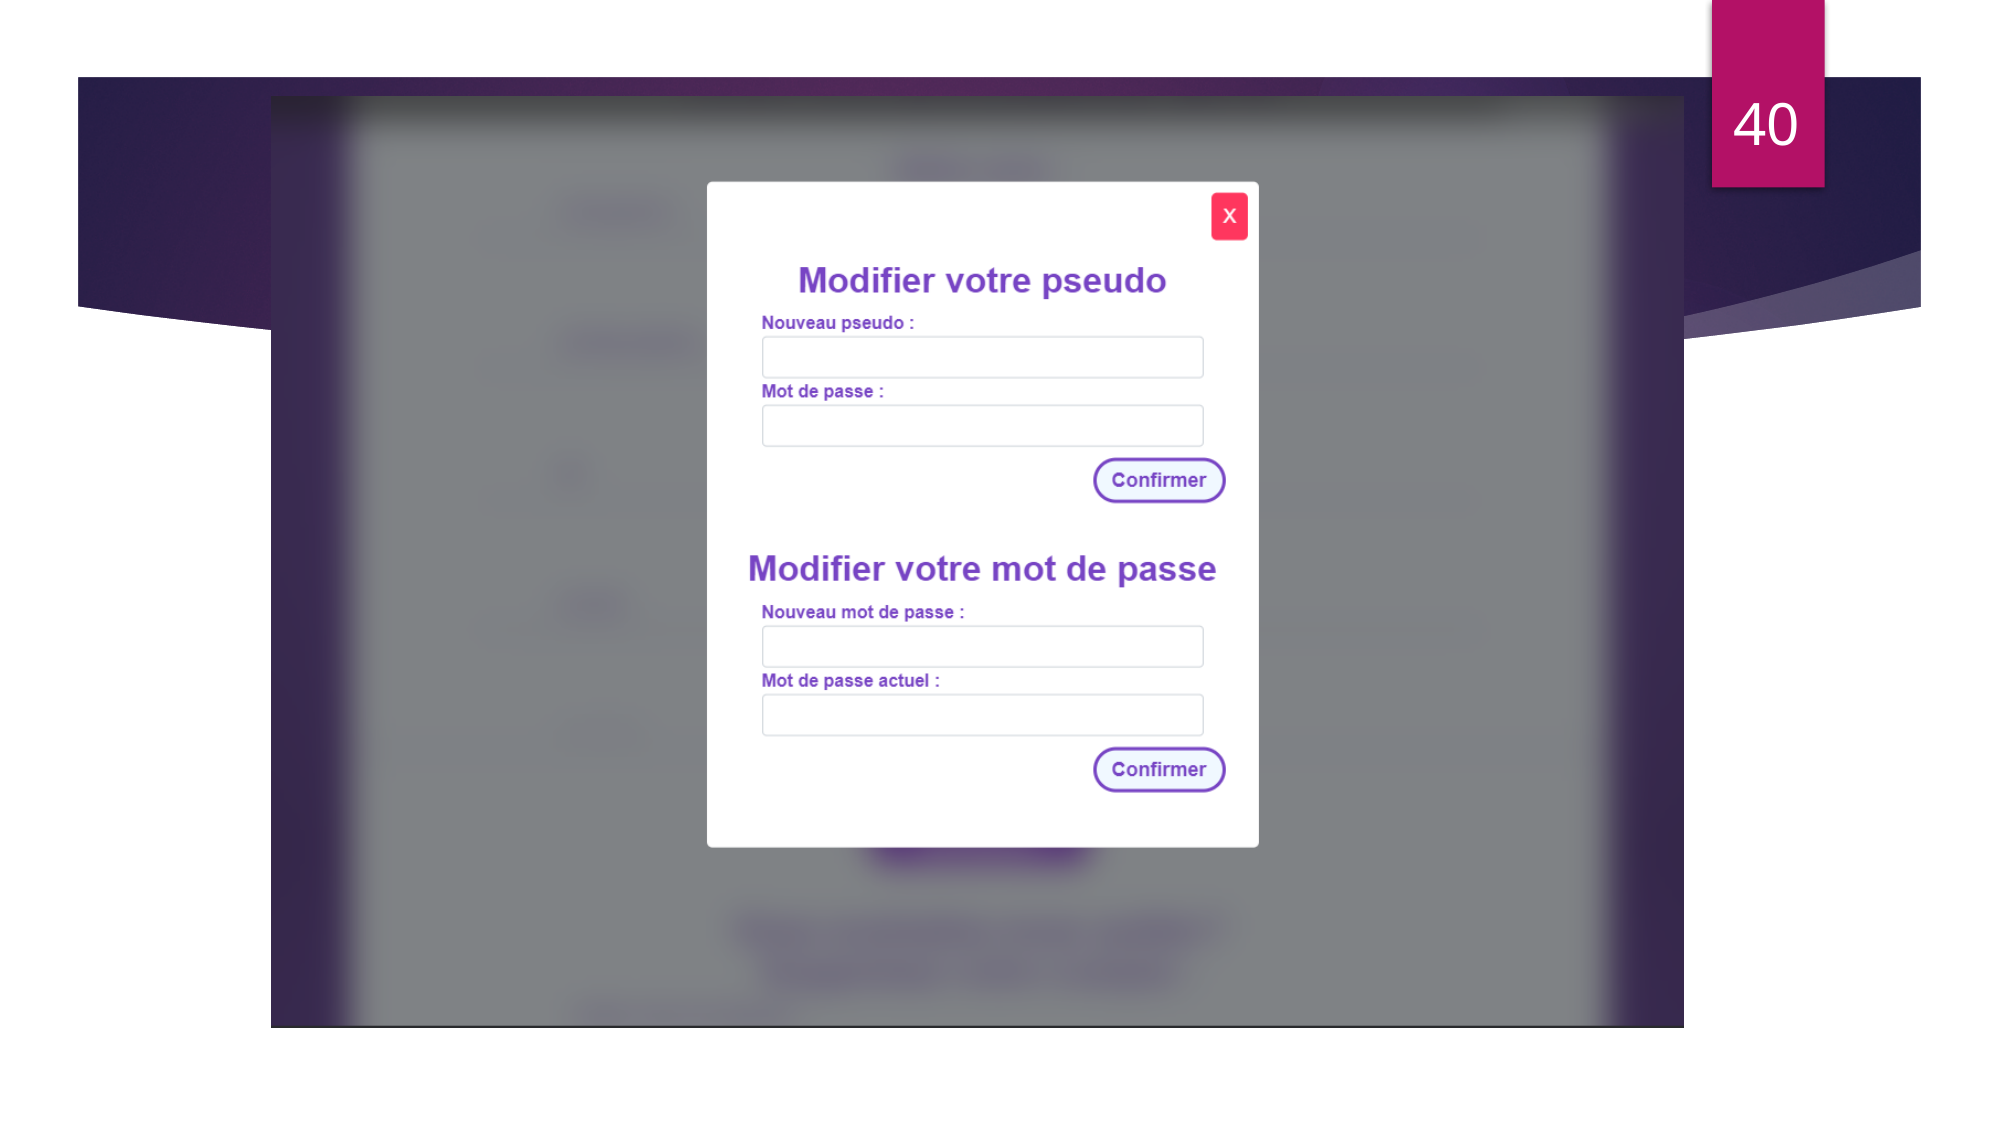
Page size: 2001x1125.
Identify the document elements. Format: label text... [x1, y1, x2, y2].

slide_number 40 [1698, 48, 1836, 175]
picture [271, 96, 1684, 1029]
